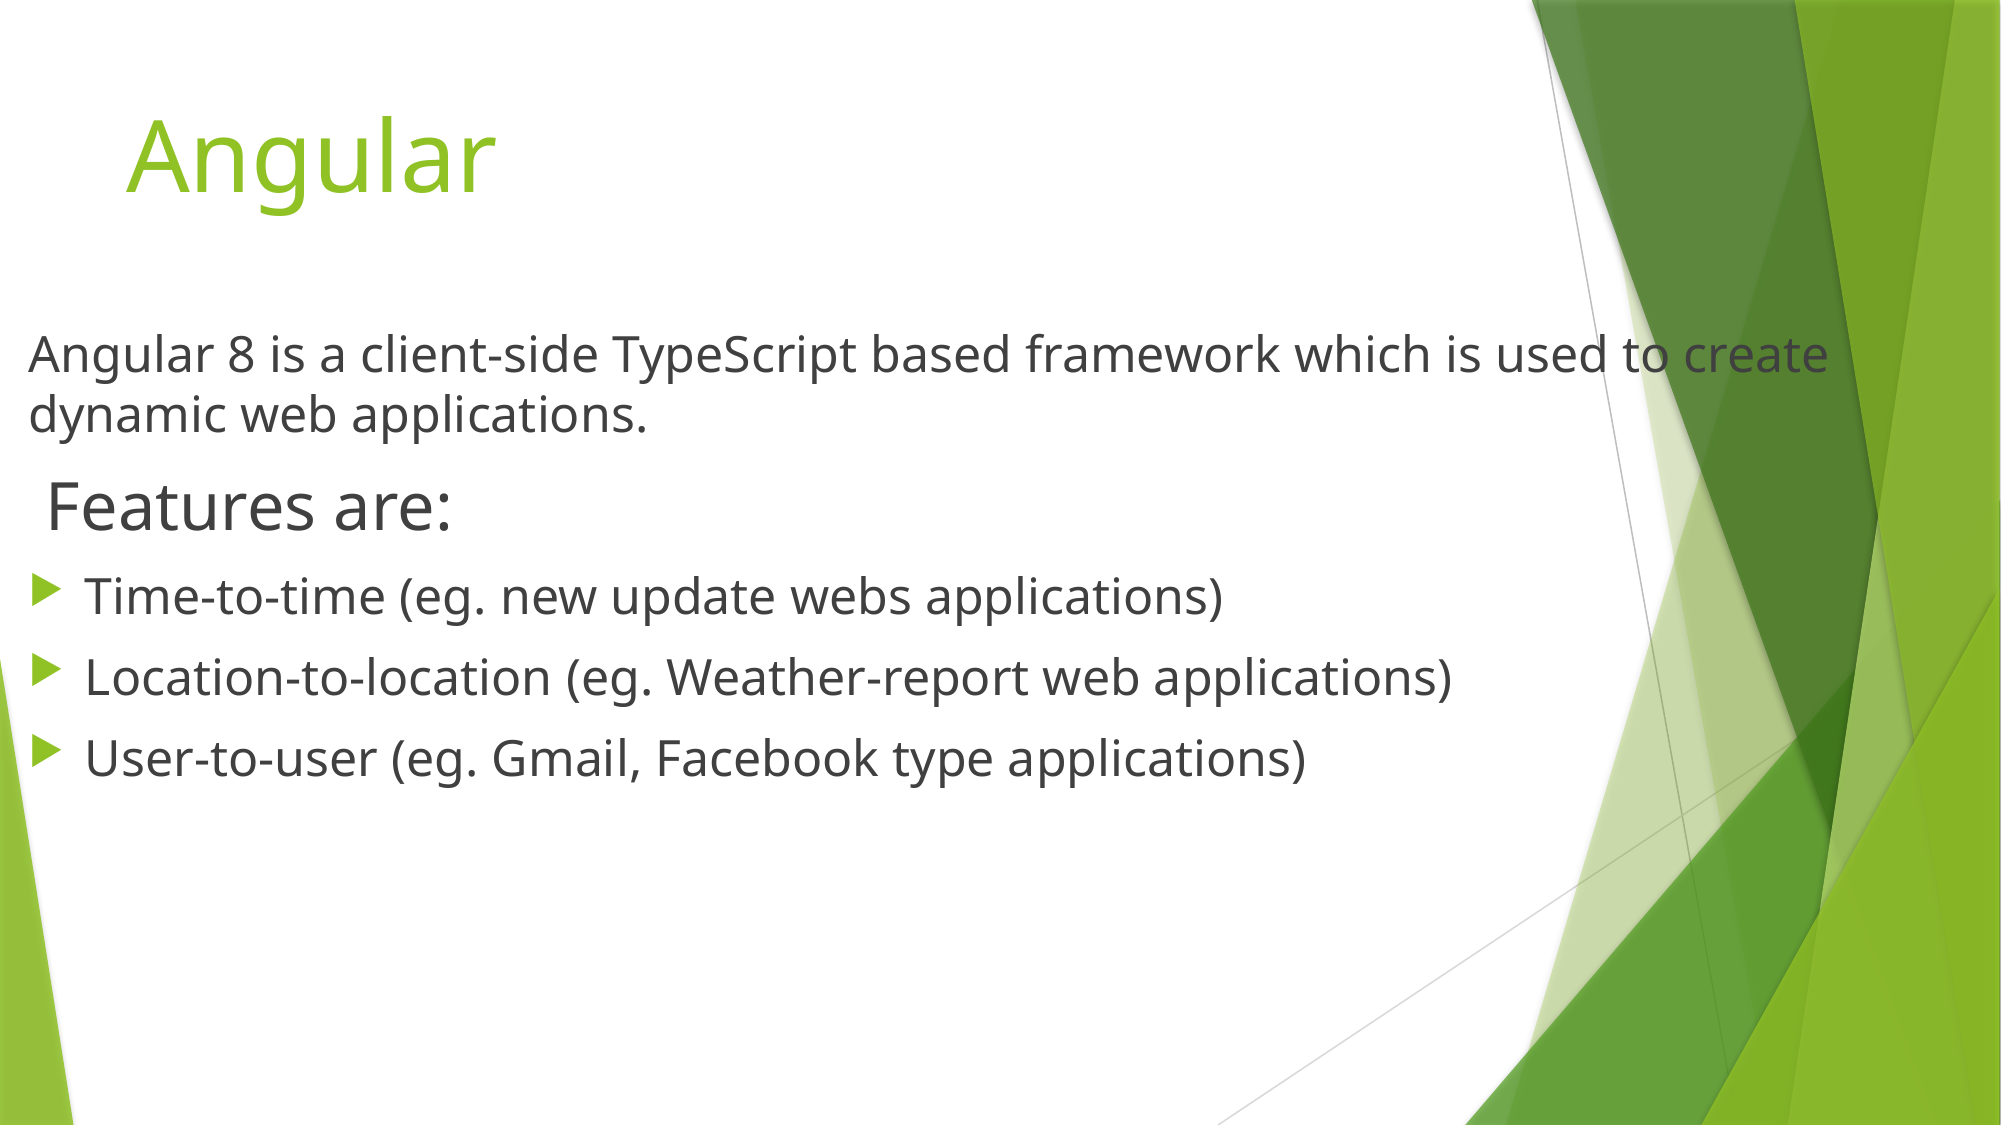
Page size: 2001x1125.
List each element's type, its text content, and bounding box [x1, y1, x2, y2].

title Angular [111, 84, 1522, 315]
list Angular 8 is a client-side TypeScript based framework which is used to create dynamic web applications. Features are: Time-to-time (eg. new update webs applications) Location-to-location (eg. Weather-report web applications) User-to-user (eg. Gmail, Facebook type applications) [13, 315, 2000, 1070]
